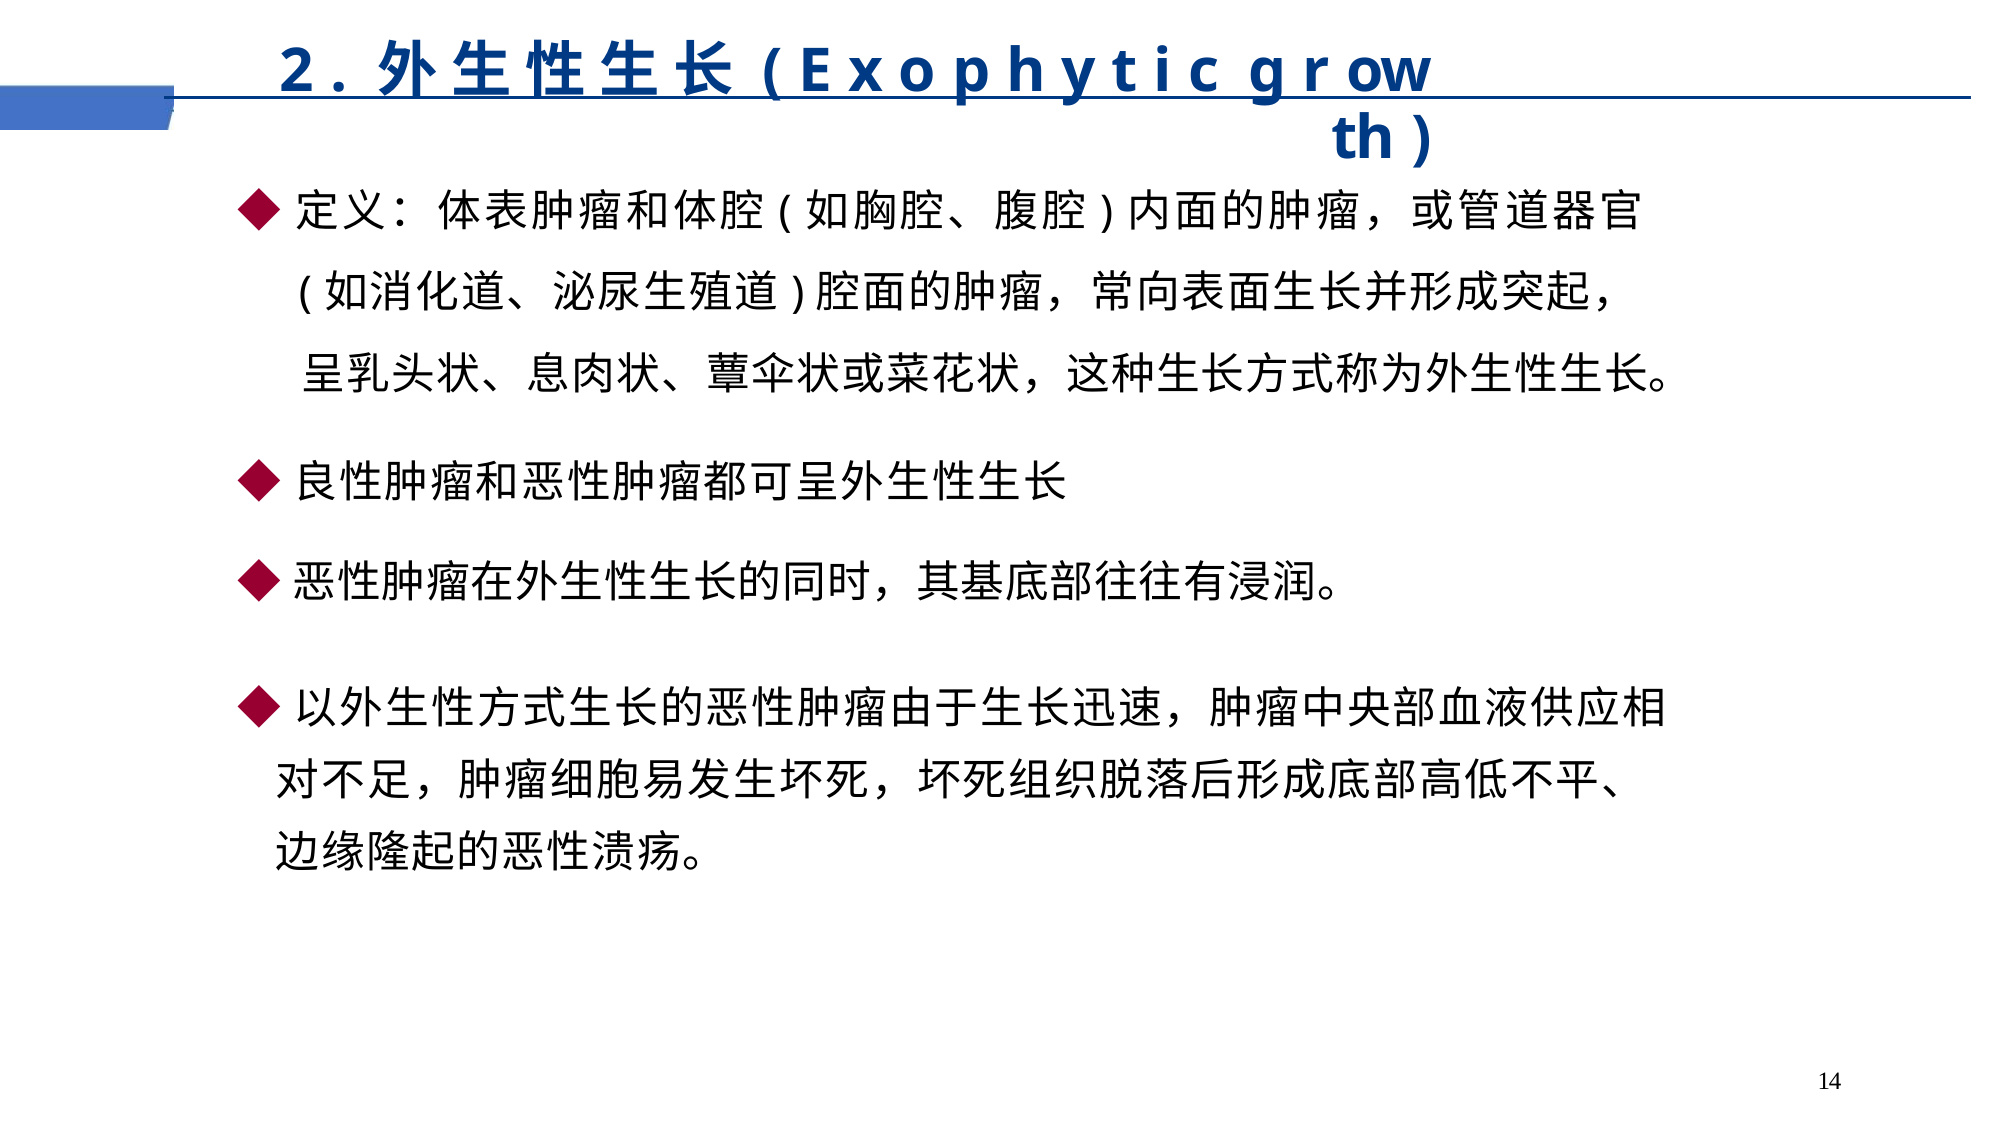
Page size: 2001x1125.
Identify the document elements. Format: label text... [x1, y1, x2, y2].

text_box 2 . 外 生 性 生 长 ( E x o p h y t i c g r ow th ) [165, 36, 1432, 95]
text_box ◆定义：体表肿瘤和体腔(如胸腔、腹腔)内面的肿瘤，或管道器官 (如消化道、泌尿生殖道)腔面的肿瘤，常向表面生长并形成突起， 呈乳头状、息肉状、蕈伞状或菜花状，这种生长方式称为外生性生长。 ◆良性肿瘤和恶性肿瘤都可呈外生性生长 ◆恶性肿瘤在外生性生长的同时，其基底部往往有浸润。 ◆以外生性方式生长的恶性肿瘤由于生长迅速，肿瘤中央部血液供应相 对不足，肿瘤细胞易发生坏死，坏死组织脱落后形成底部高低不平、 边缘隆起的恶性溃疡。 [235, 182, 1693, 879]
picture [0, 82, 1972, 130]
text_box 14 [1815, 1068, 1842, 1096]
text_box 2 . 外 生 性 生 长 ( E x o p h y t i c g r ow th ) [174, 99, 1432, 108]
